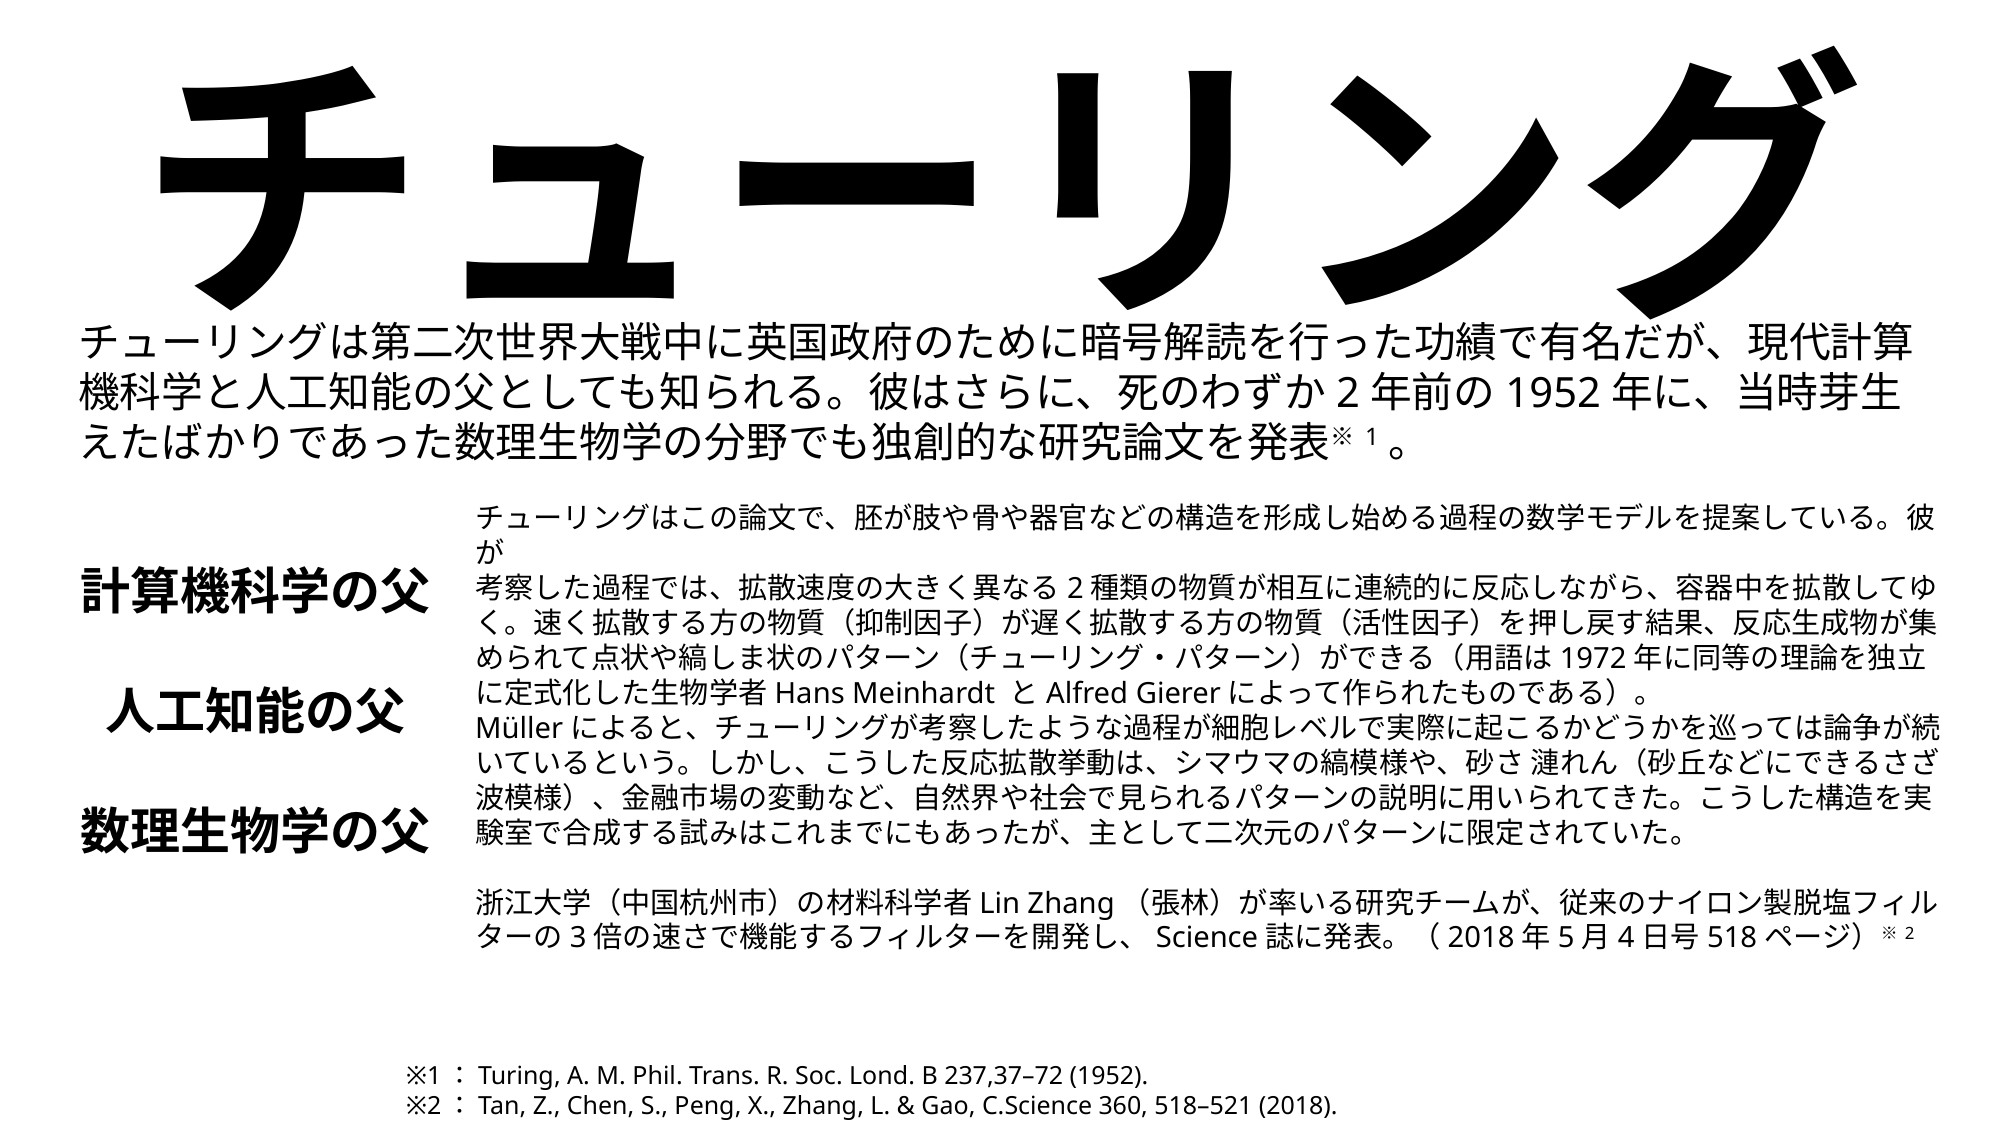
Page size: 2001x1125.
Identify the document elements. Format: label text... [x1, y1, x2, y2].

text_box チューリング [2, 0, 2000, 360]
text_box ※1：Turing, A. M. Phil. Trans. R. Soc. Lond. B 237,37–72 (1952). ※2：Tan, Z., Chen, S., Peng, X., Zhang, L. & Gao, C.Science 360, 518–521 (2018). [391, 1052, 1644, 1125]
text_box チューリングは第二次世界大戦中に英国政府のために暗号解読を行った功績で有名だが、現代計算機科学と人工知能の父としても知られる。彼はさらに、死のわずか2年前の1952年に、当時芽生えたばかりであった数理生物学の分野でも独創的な研究論文を発表※1。 [63, 308, 1937, 474]
text_box チューリングはこの論文で、胚が肢や骨や器官などの構造を形成し始める過程の数学モデルを提案している。彼が 考察した過程では、拡散速度の大きく異なる2種類の物質が相互に連続的に反応しながら、容器中を拡散してゆく。速く拡散する方の物質（抑制因子）が遅く拡散する方の物質（活性因子）を押し戻す結果、反応生成物が集められて点状や縞しま状のパターン（チューリング・パターン）ができる（用語は1972年に同等の理論を独立に定式化した生物学者Hans Meinhardt とAlfred Giererによって作られたものである）。 Müllerによると、チューリングが考察したような過程が細胞レベルで実際に起こるかどうかを巡っては論争が続いているという。しかし、こうした反応拡散挙動は、シマウマの縞模様や、砂さ 漣れん（砂丘などにできるさざ波模様）、金融市場の変動など、自然界や社会で見られるパターンの説明に用いられてきた。こうした構造を実験室で合成する試みはこれまでにもあったが、主として二次元のパターンに限定されていた。 浙江大学（中国杭州市）の材料科学者Lin Zhang（張林）が率いる研究チームが、従来のナイロン製脱塩フィルターの3倍の速さで機能するフィルターを開発し、Science誌に発表。（2018年5月4日号518ページ）※2 [460, 491, 1959, 962]
text_box 計算機科学の父 人工知能の父 数理生物学の父 [0, 552, 460, 868]
